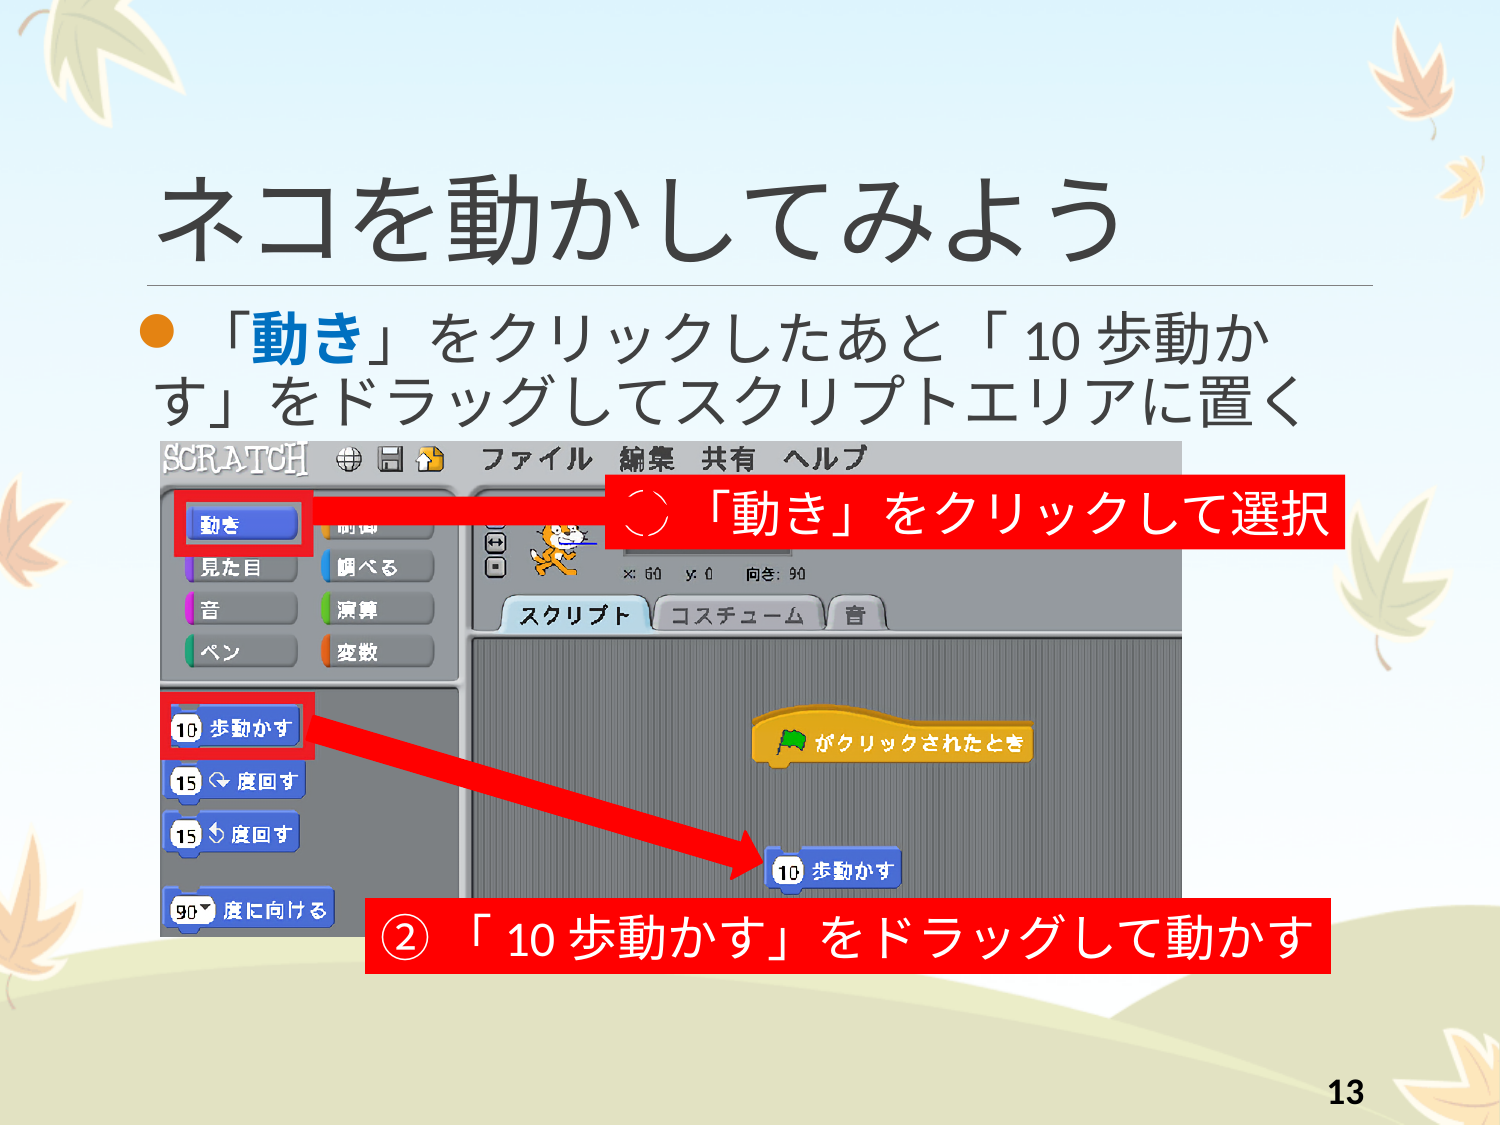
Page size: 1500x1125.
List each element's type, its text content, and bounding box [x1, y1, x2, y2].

title ネコを動かしてみよう [135, 47, 1373, 285]
text_box ②「10歩動かす」をドラッグして動かす [365, 898, 1331, 974]
text_box ①「動き」をクリックして選択 [1190, 474, 1346, 550]
slide_number 12 [1218, 1059, 1380, 1120]
list 「動き」をクリックしたあと「10歩動かす」をドラッグしてスクリプトエリアに置く [135, 302, 1373, 1006]
picture [0, 0, 1500, 1125]
